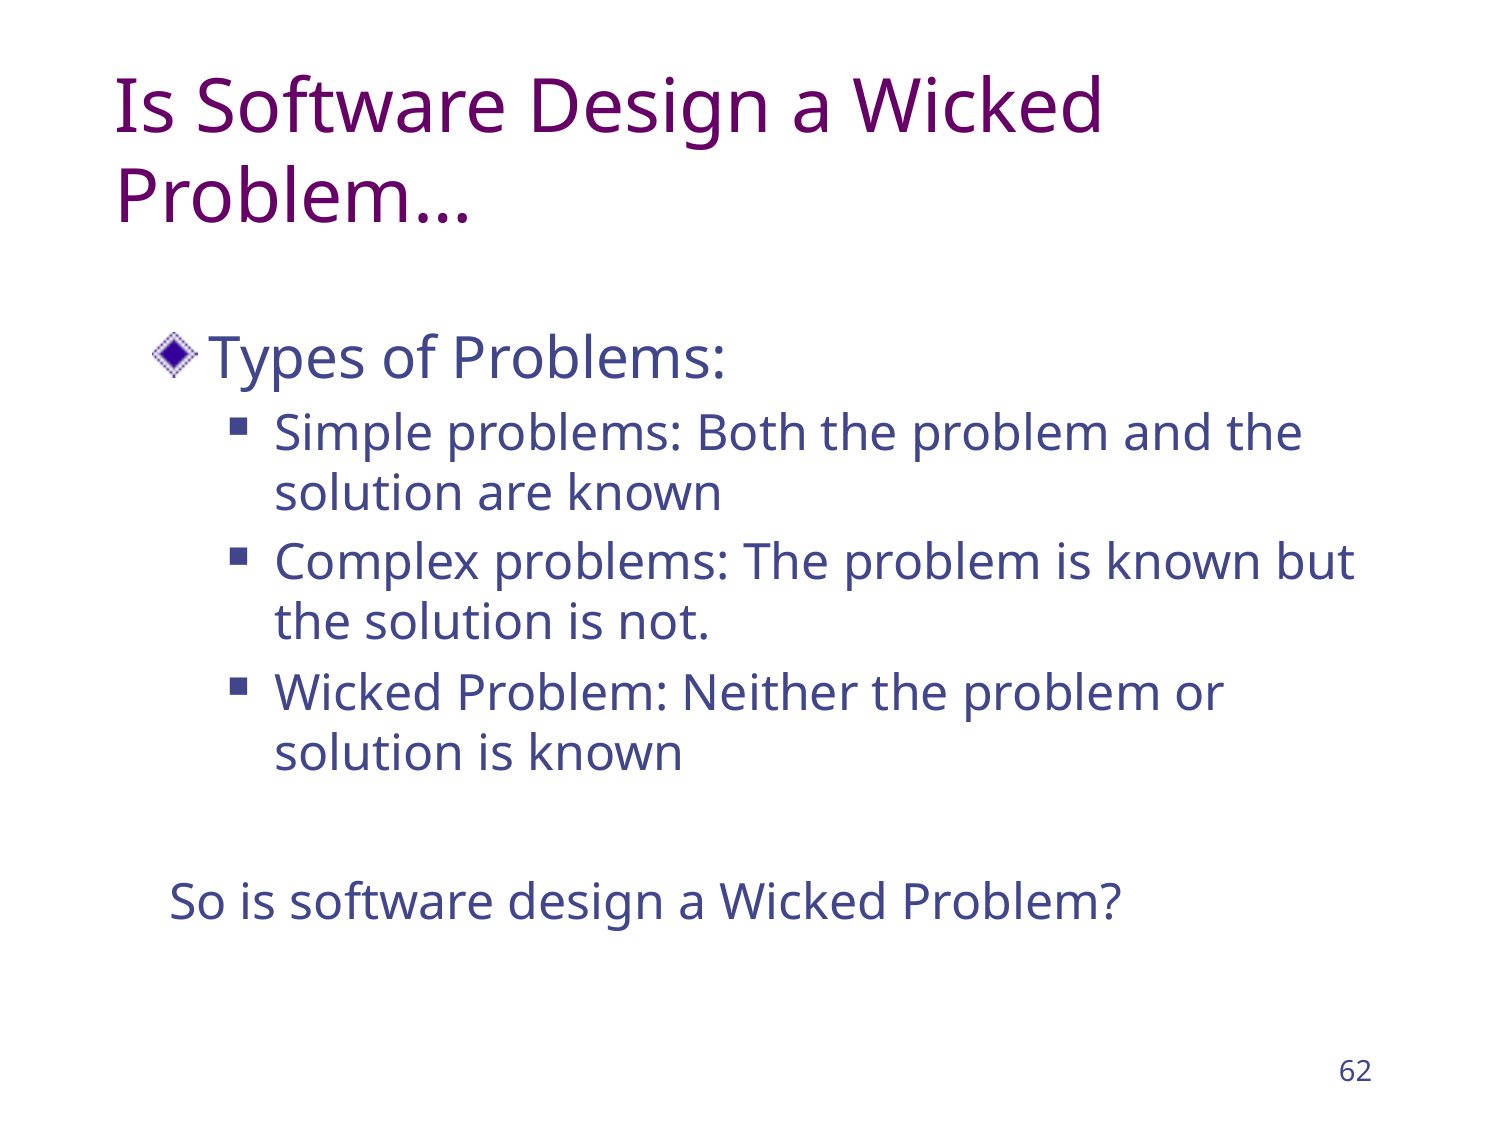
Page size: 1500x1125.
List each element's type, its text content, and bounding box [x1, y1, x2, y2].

title Is Software Design a Wicked Problem… [99, 50, 1375, 238]
slide_number 62 [1074, 1025, 1388, 1100]
text_box So is software design a Wicked Problem? [154, 862, 1138, 938]
picture [152, 332, 198, 378]
list Types of Problems: Simple problems: Both the problem and the solution are known Complex problems: The problem is known but the solution is not. Wicked Problem: Neither the problem or solution is known [137, 312, 1413, 988]
